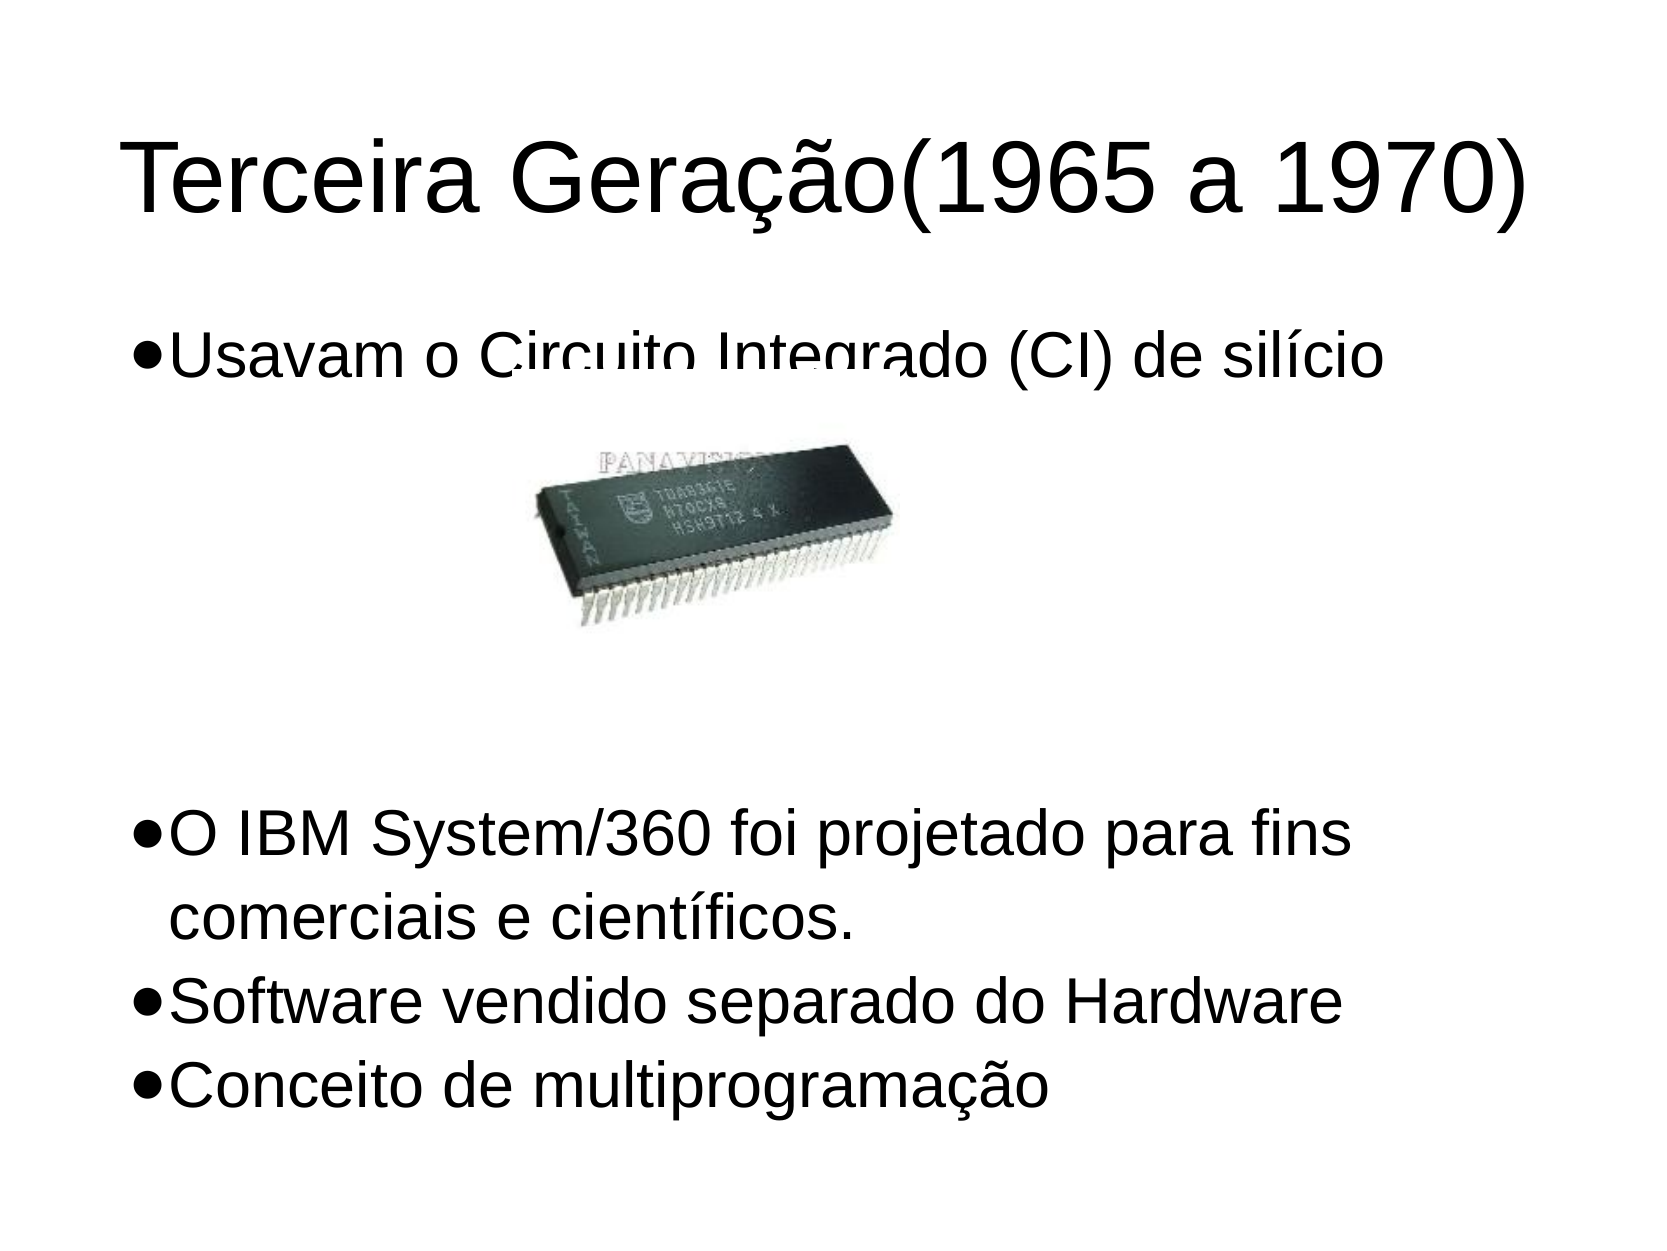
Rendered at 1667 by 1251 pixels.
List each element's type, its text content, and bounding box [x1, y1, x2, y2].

picture [511, 369, 900, 718]
title Terceira Geração(1965 a 1970) [100, 58, 1579, 263]
list Usavam o Circuito Integrado (CI) de silício O IBM System/360 foi projetado para fins comerciais e científicos. Software vendido separado do Hardware Conceito de multiprogramação [100, 300, 1579, 1121]
